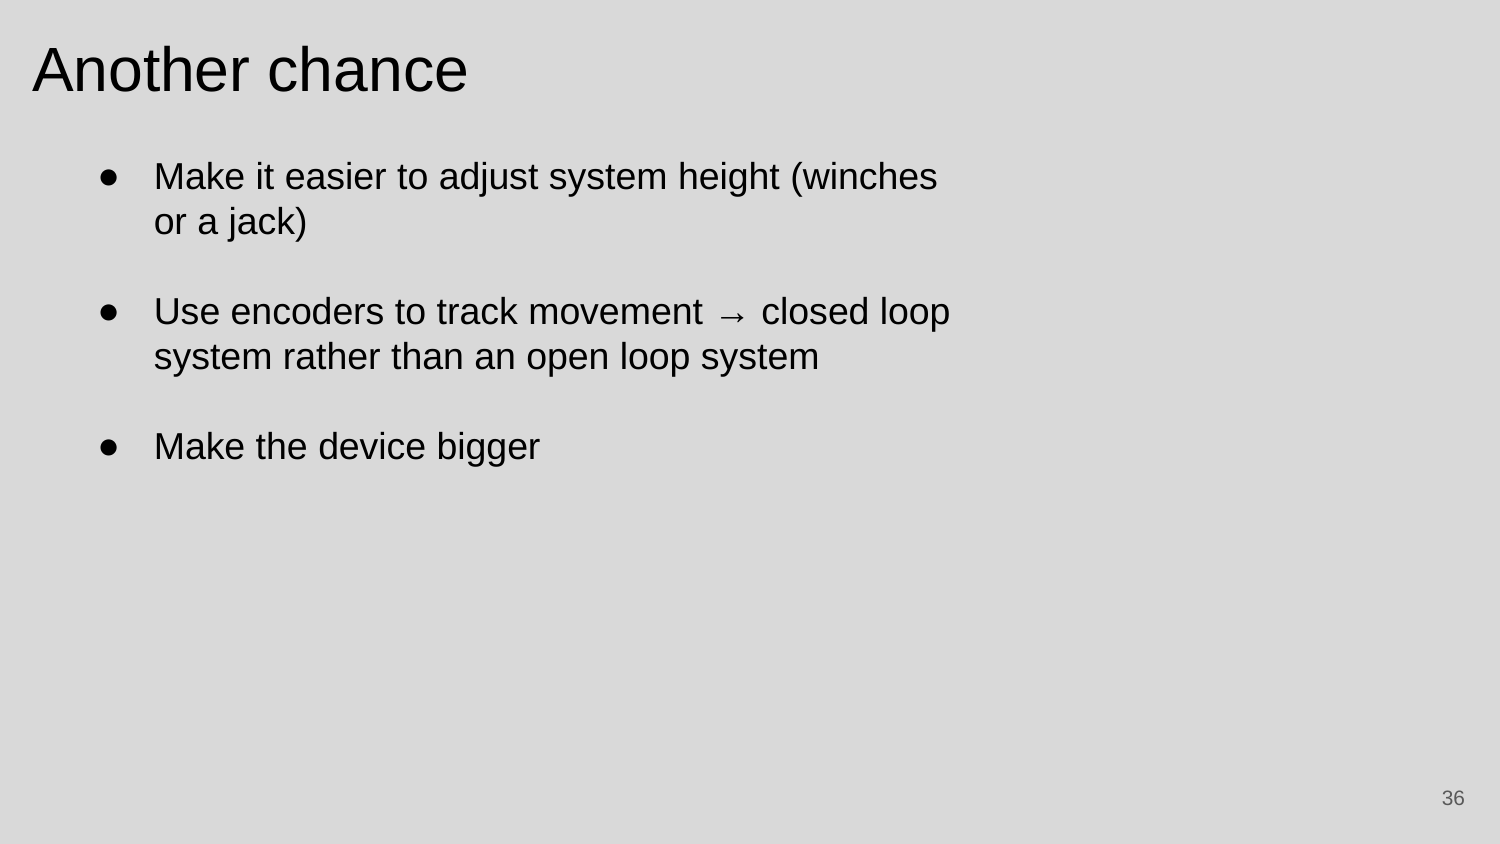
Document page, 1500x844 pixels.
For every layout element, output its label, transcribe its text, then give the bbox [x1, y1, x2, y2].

text_box Another chance [17, 14, 811, 110]
slide_number 36 [1389, 764, 1480, 830]
text_box Make it easier to adjust system height (winches or a jack) Use encoders to track movement → closed loop system rather than an open loop system Make the device bigger [63, 137, 978, 667]
